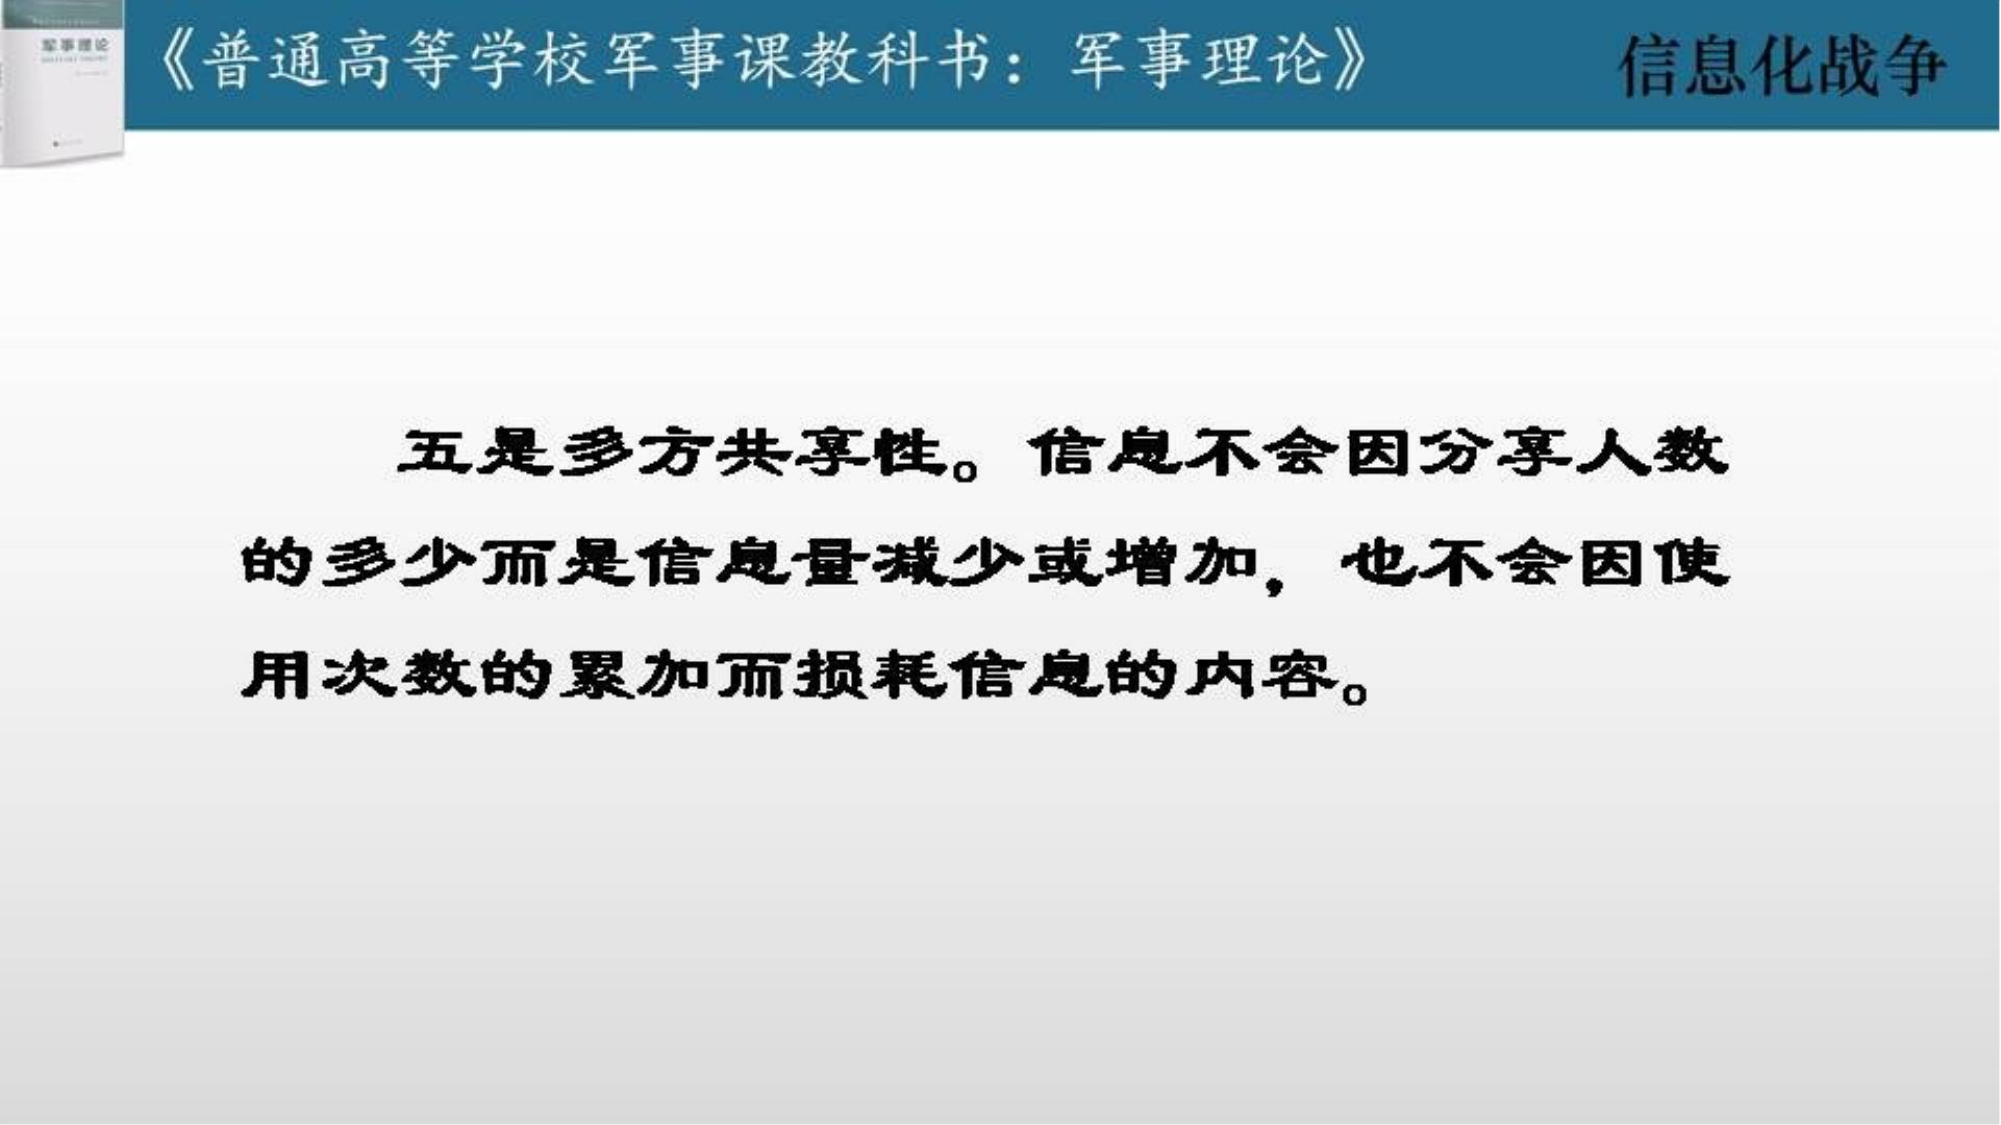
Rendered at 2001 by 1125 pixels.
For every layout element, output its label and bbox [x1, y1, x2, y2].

text_box [0, 0, 2000, 1125]
